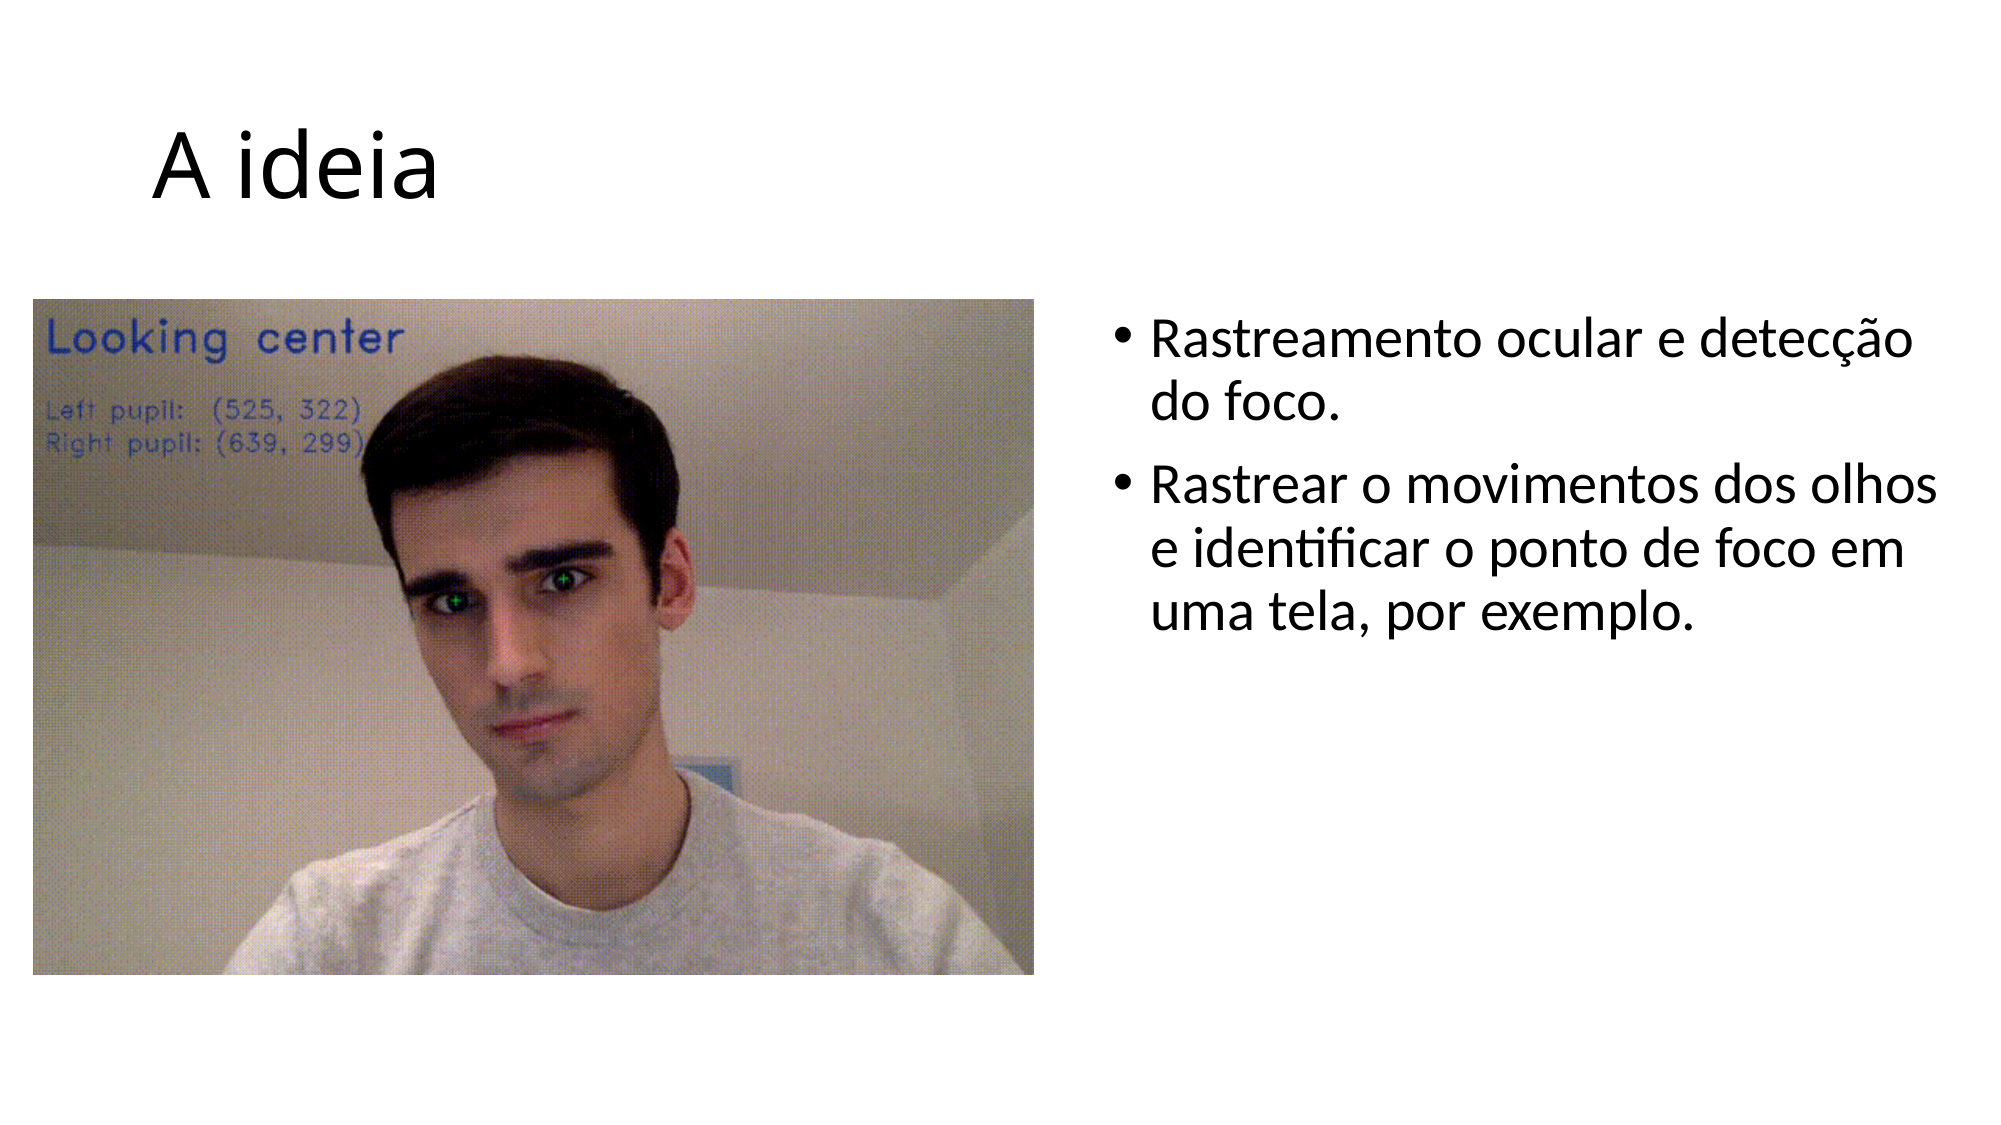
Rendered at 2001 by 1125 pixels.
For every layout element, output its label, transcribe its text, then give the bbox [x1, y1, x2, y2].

title A ideia [137, 59, 1863, 278]
list Rastreamento ocular e detecção do foco. Rastrear o movimentos dos olhos e identificar o ponto de foco em uma tela, por exemplo. [1098, 299, 1967, 1125]
picture [33, 299, 1034, 975]
